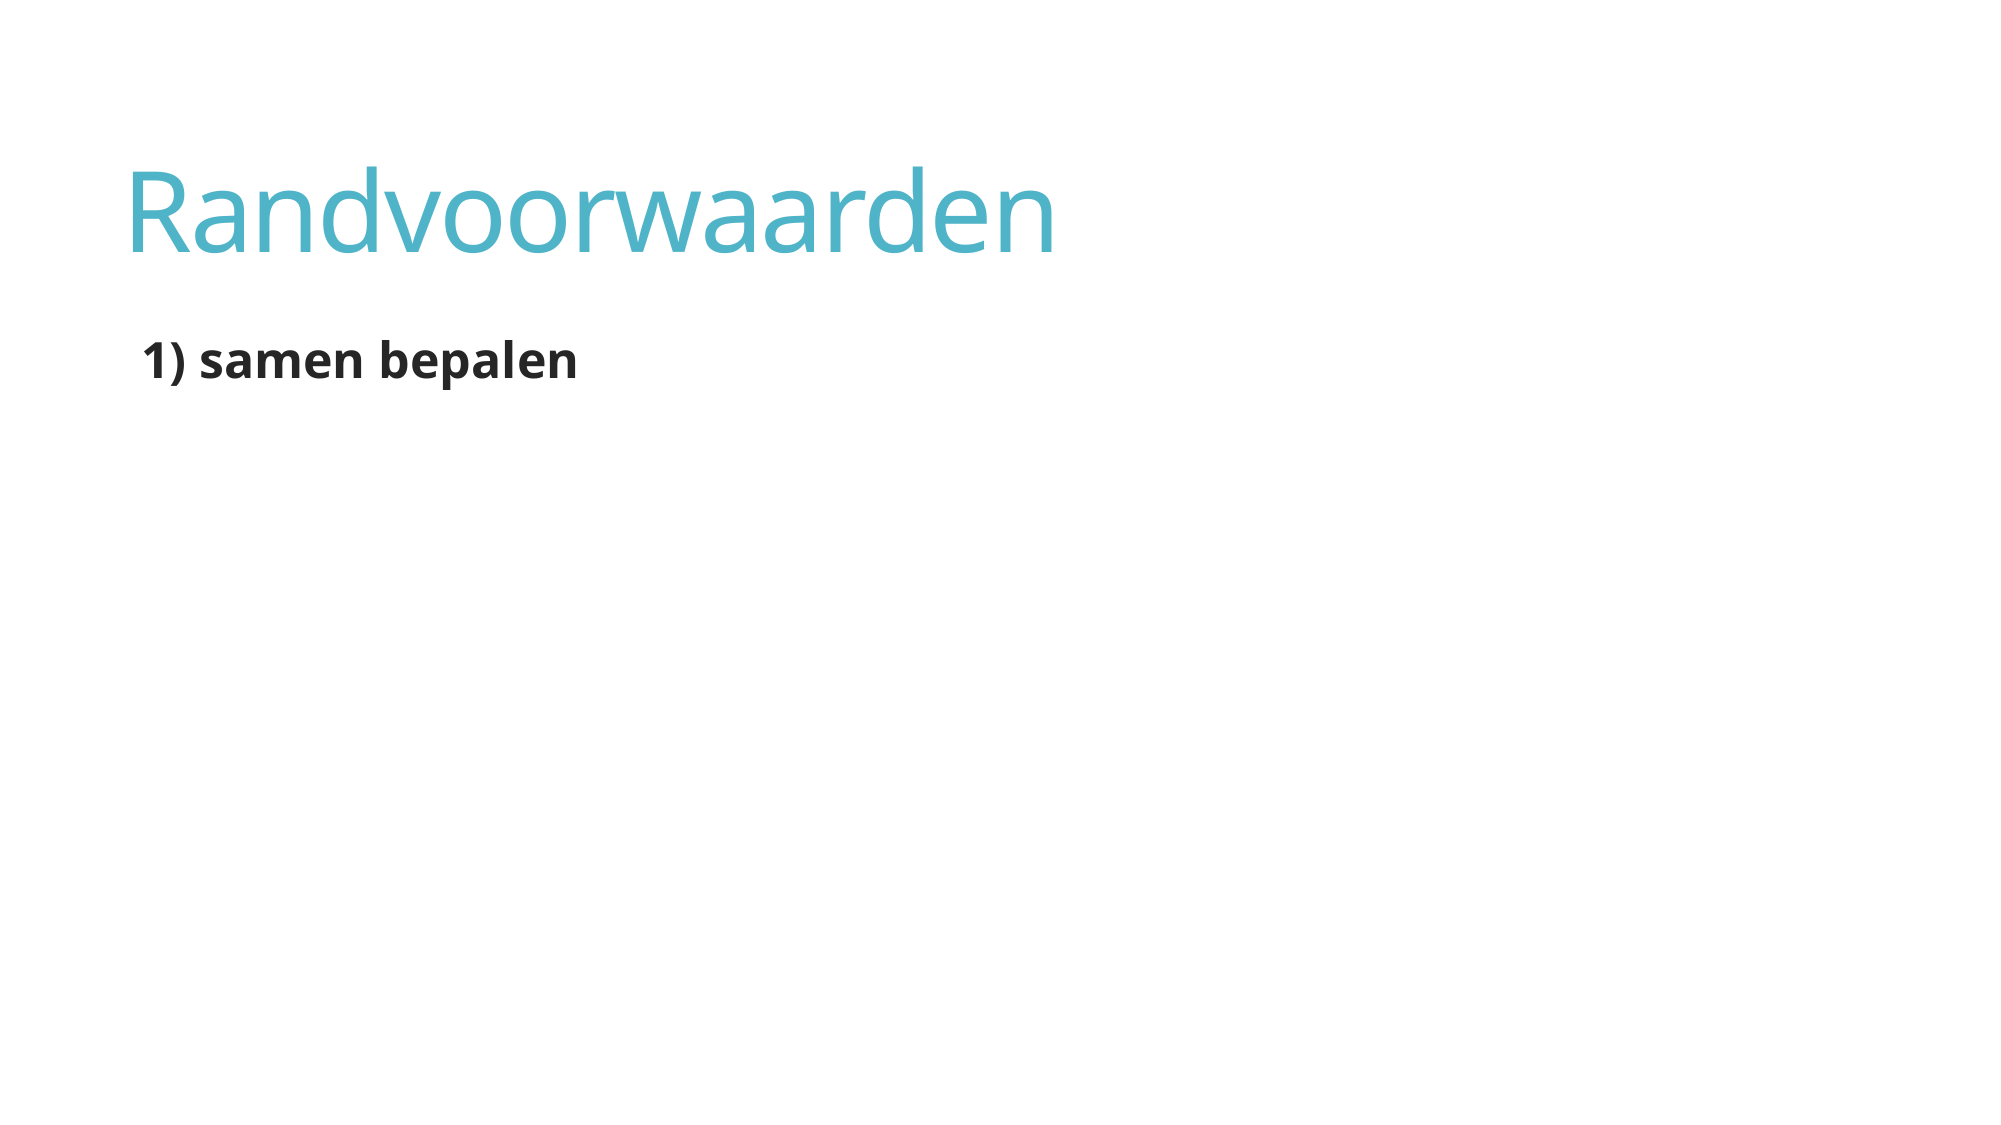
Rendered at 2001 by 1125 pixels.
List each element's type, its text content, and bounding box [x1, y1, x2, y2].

title Randvoorwaarden [107, 81, 1875, 354]
list 1) samen bepalen [111, 329, 1876, 948]
